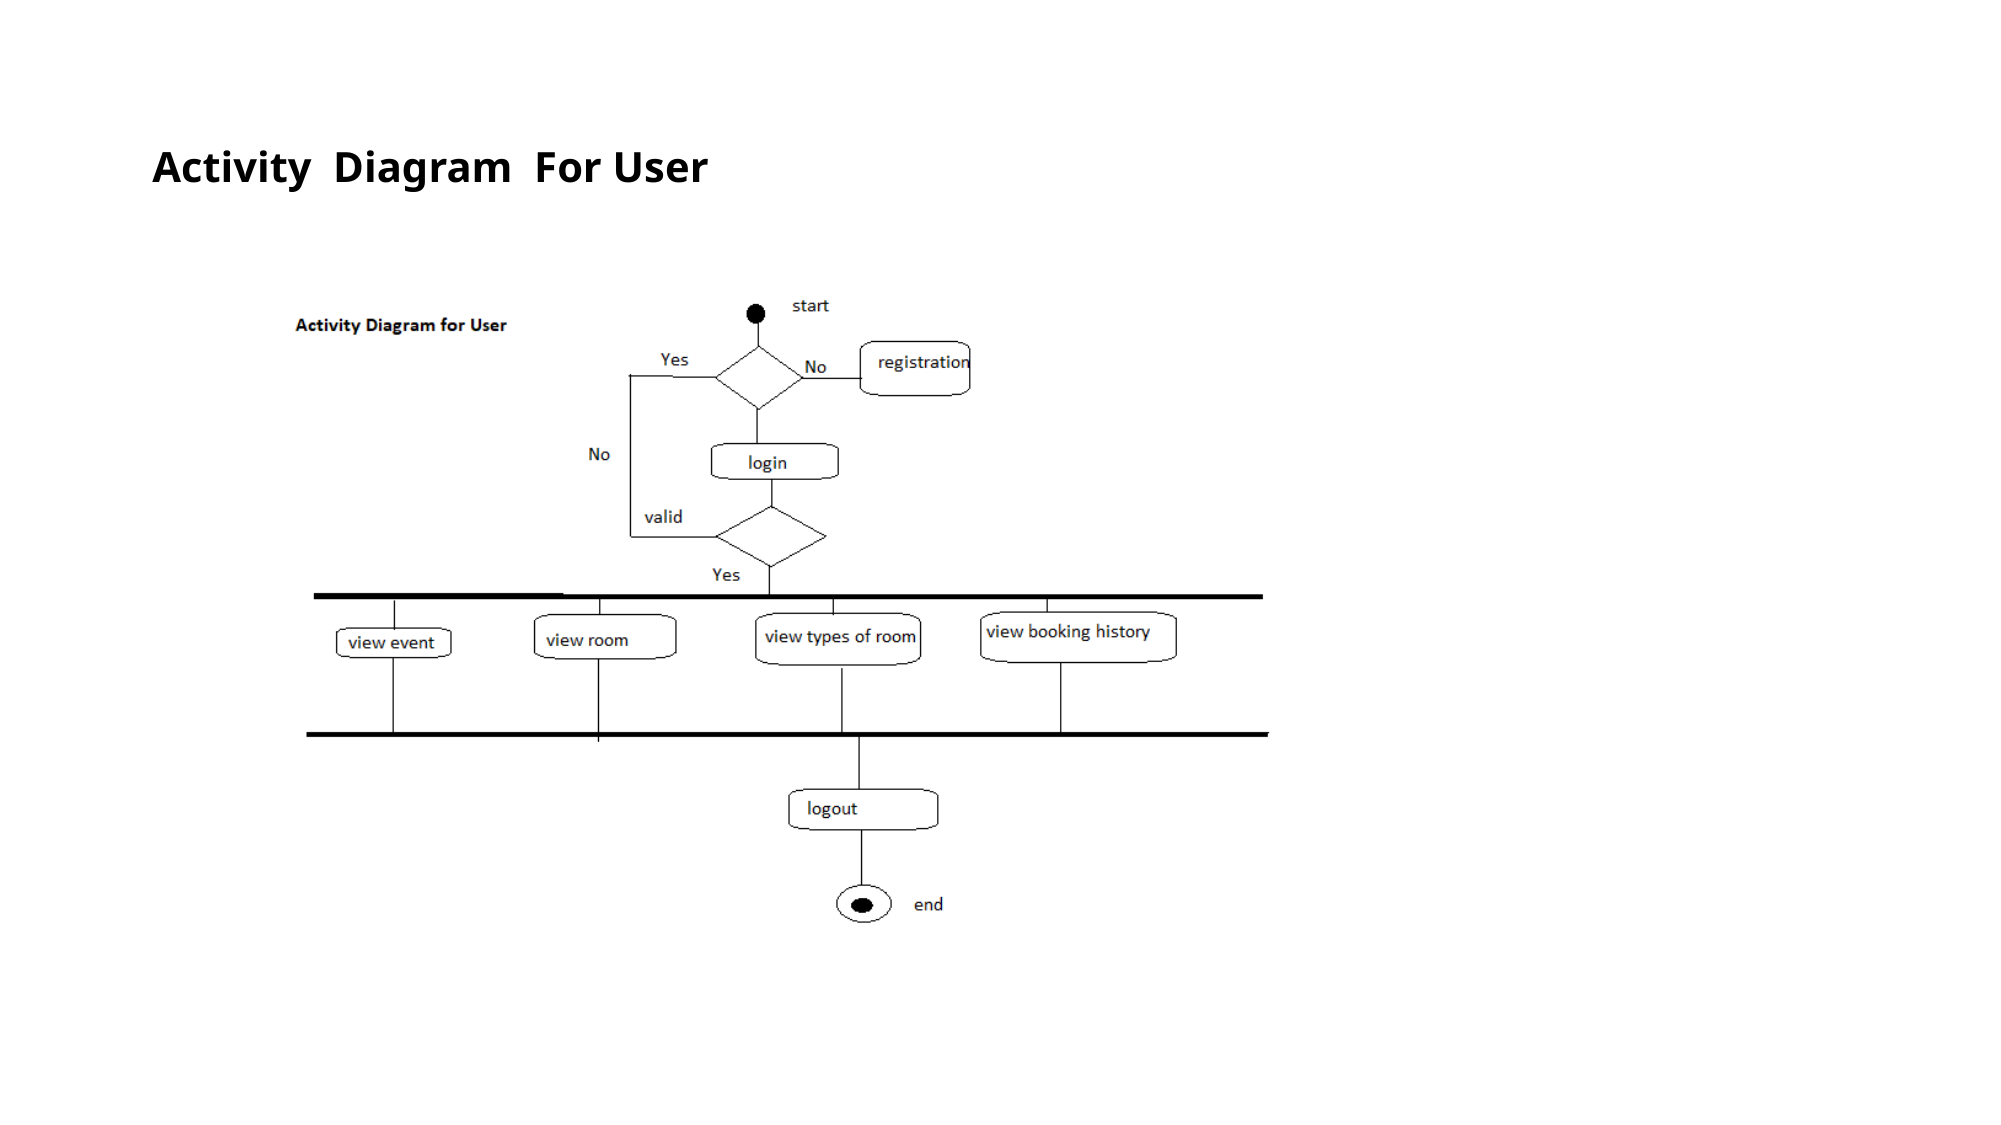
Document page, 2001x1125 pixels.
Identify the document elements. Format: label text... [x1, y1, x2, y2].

title Activity Diagram For User [137, 59, 1863, 278]
picture [121, 293, 1772, 988]
